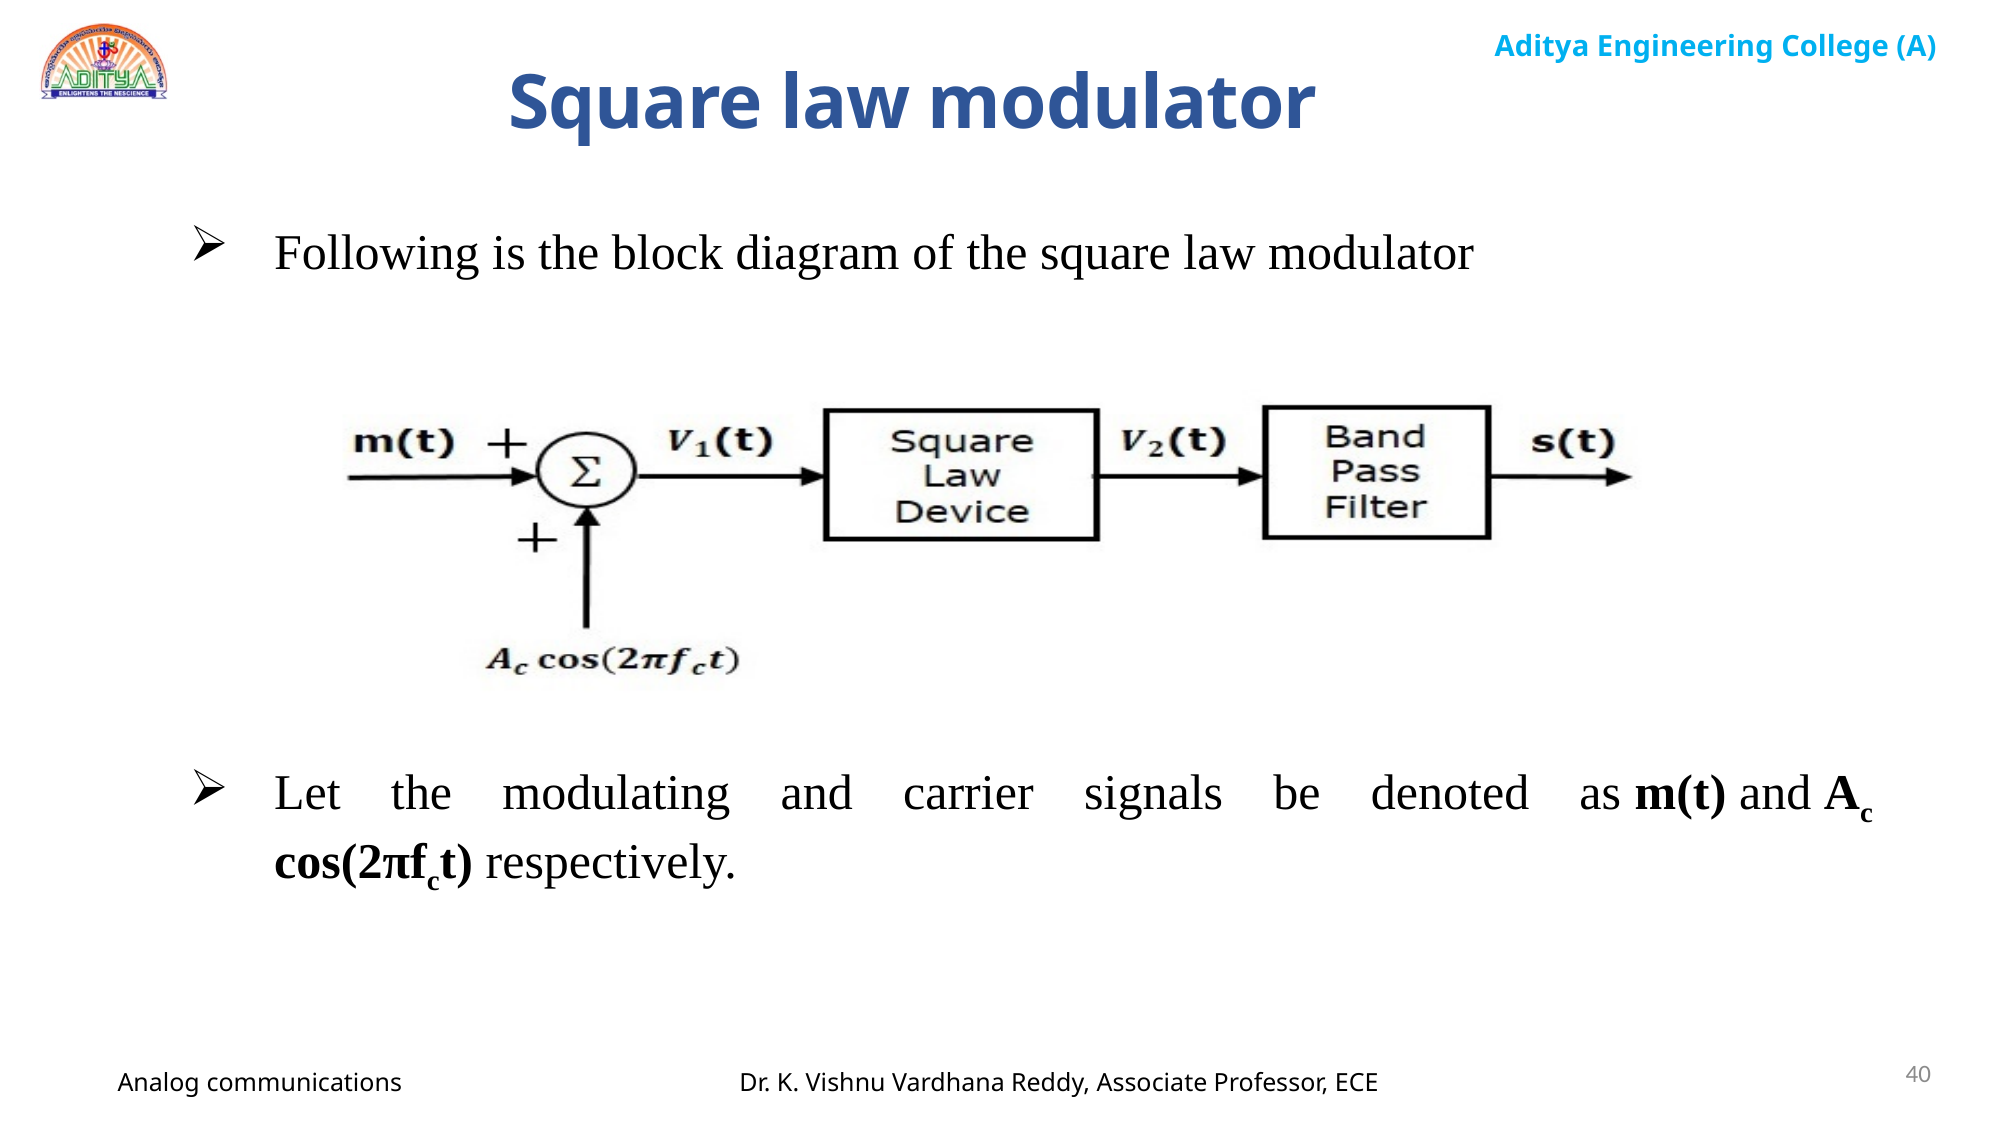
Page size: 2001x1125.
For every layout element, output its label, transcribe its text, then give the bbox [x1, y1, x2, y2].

picture [324, 374, 1663, 711]
slide_number 40 [1496, 1042, 1947, 1103]
text_box Following is the block diagram of the square law modulator Let the modulating and carrier signals be denoted as m(t) and Ac cos(2πfct) respectively. [174, 212, 1888, 964]
picture [39, 23, 168, 100]
footer Analog communications Dr. K. Vishnu Vardhana Reddy, Associate Professor, ECE [85, 1042, 1413, 1125]
text_box Square law modulator [199, 37, 1626, 161]
text_box Aditya Engineering College (A) [1479, 19, 1952, 70]
